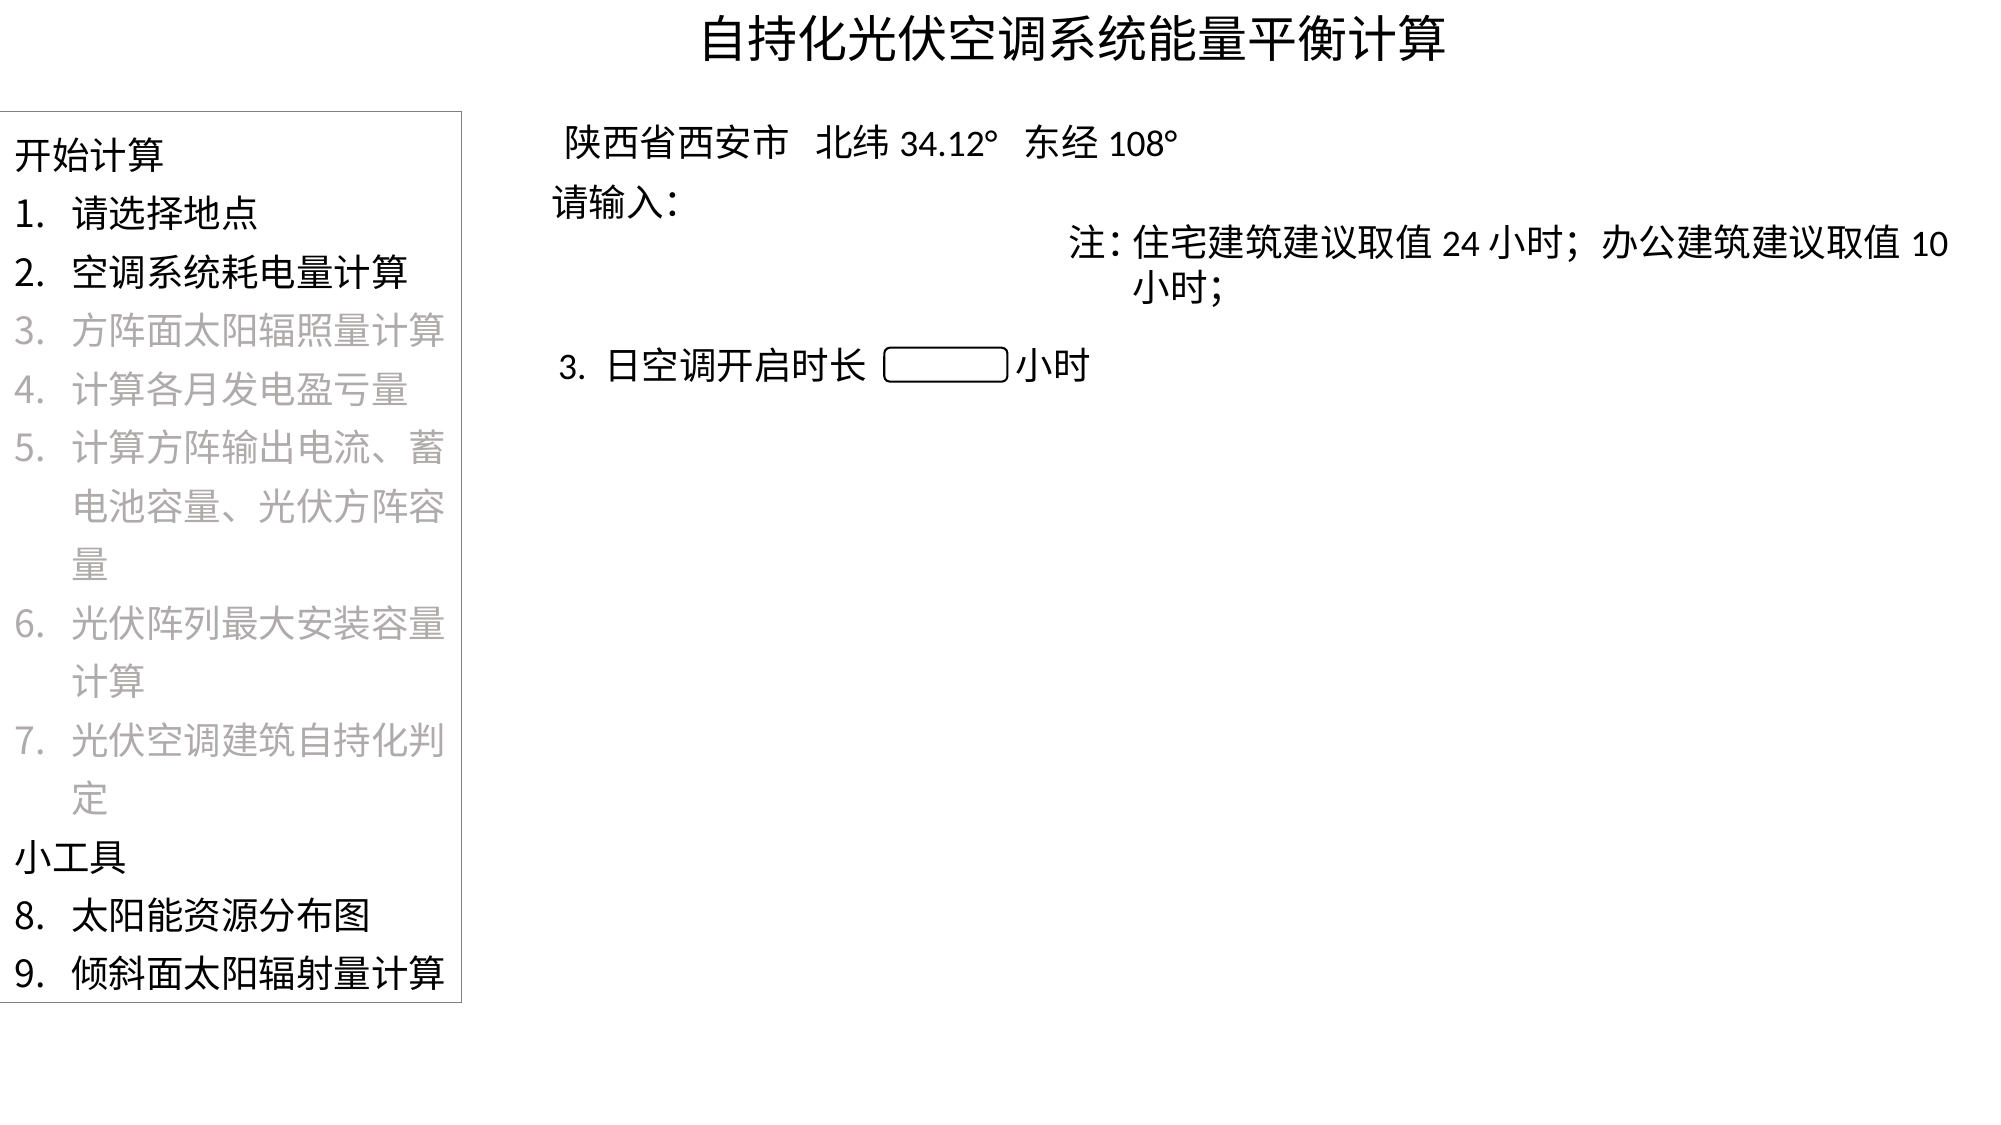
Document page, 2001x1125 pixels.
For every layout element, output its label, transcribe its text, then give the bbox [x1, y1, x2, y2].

text_box 注： [1053, 211, 1118, 272]
text_box 陕西省西安市 北纬34.12° 东经108° [550, 111, 1193, 171]
text_box [883, 346, 1000, 383]
text_box 住宅建筑建议取值24小时；办公建筑建议取值10小时； [1118, 211, 1982, 317]
text_box 自持化光伏空调系统能量平衡计算 [683, 0, 1463, 75]
text_box 开始计算 请选择地点 空调系统耗电量计算 方阵面太阳辐照量计算 计算各月发电盈亏量 计算方阵输出电流、蓄电池容量、光伏方阵容量 光伏阵列最大安装容量计算 光伏空调建筑自持化判定 小工具 太阳能资源分布图 倾斜面太阳辐射量计算 [0, 111, 462, 1003]
text_box 小时 [1000, 334, 1106, 395]
text_box 请输入： [536, 171, 716, 232]
